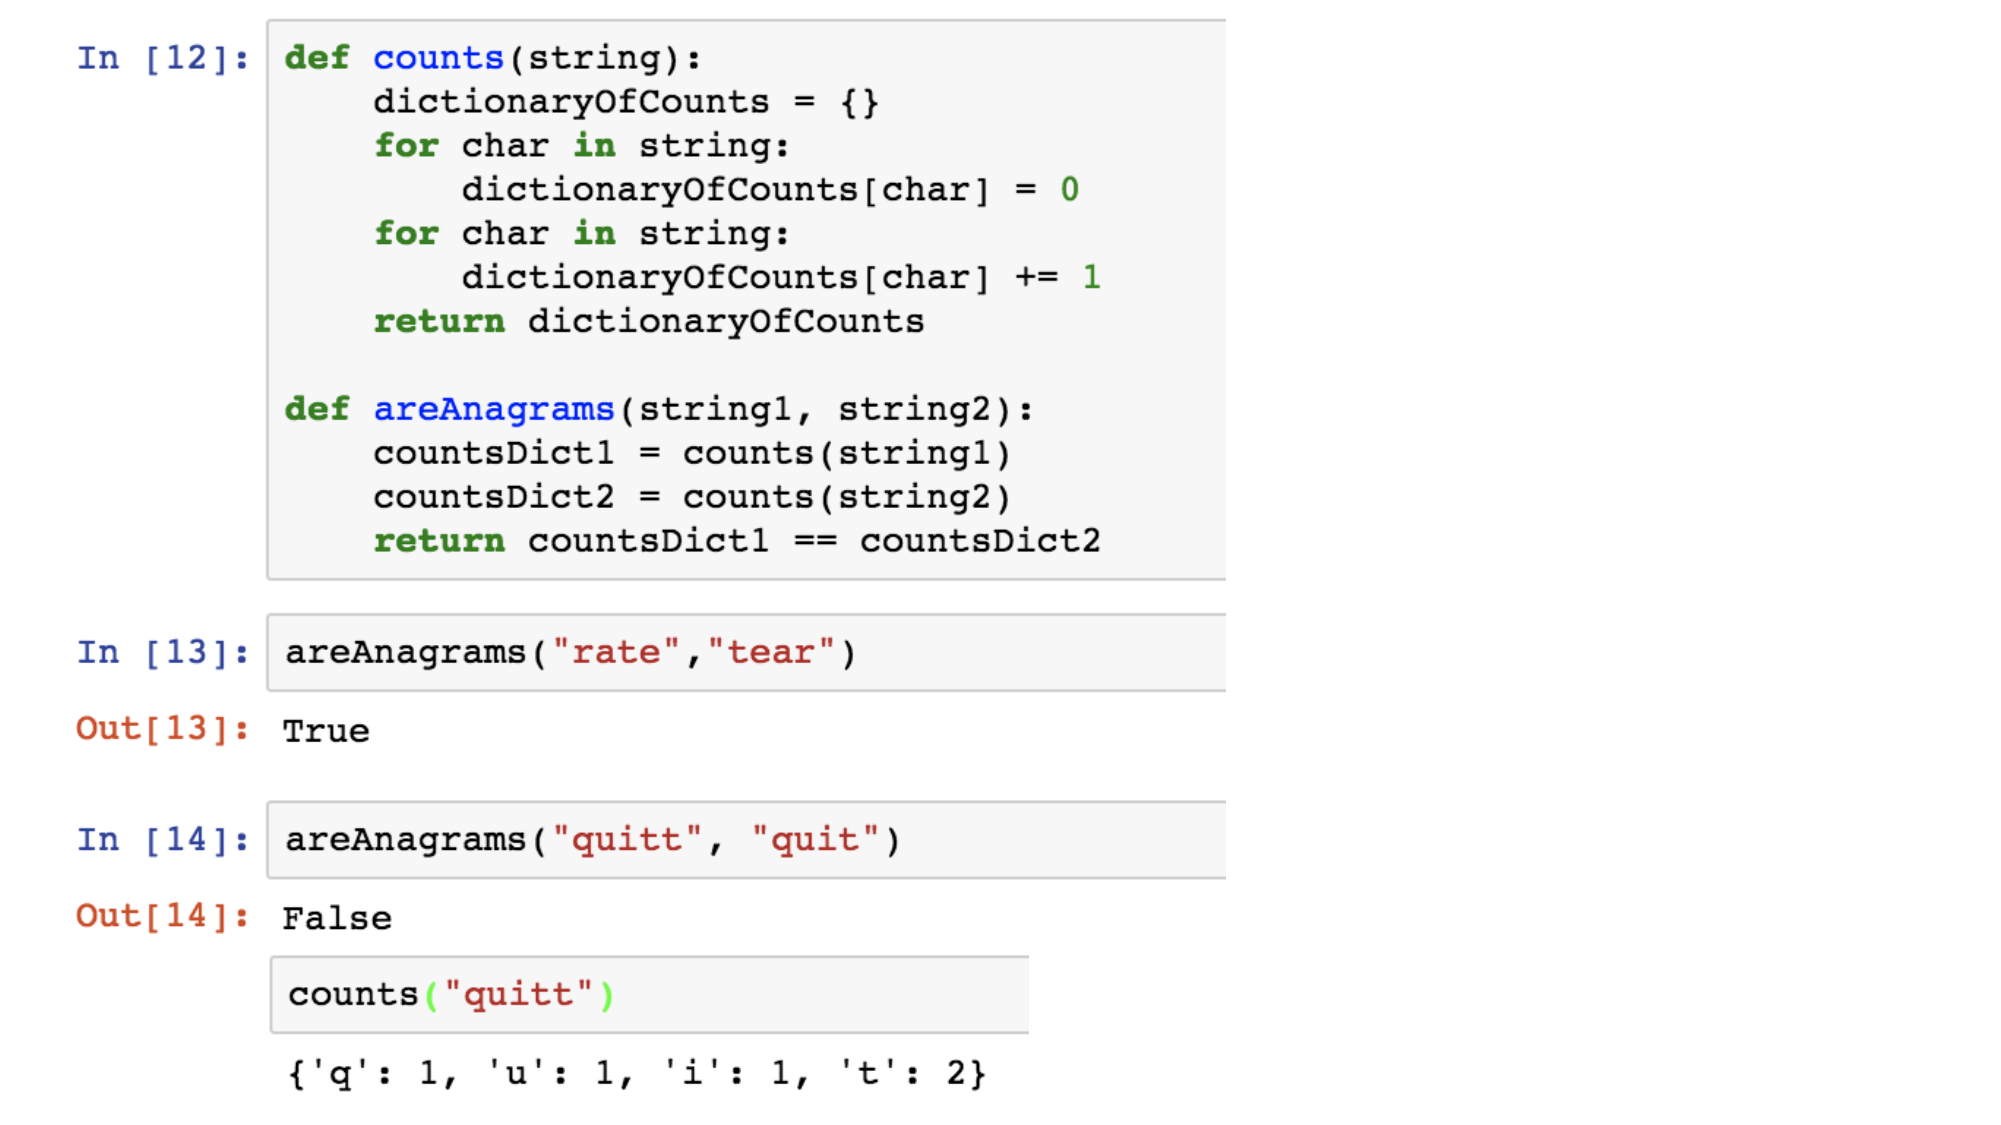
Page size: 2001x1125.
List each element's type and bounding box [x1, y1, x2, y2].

picture [0, 0, 1227, 1125]
